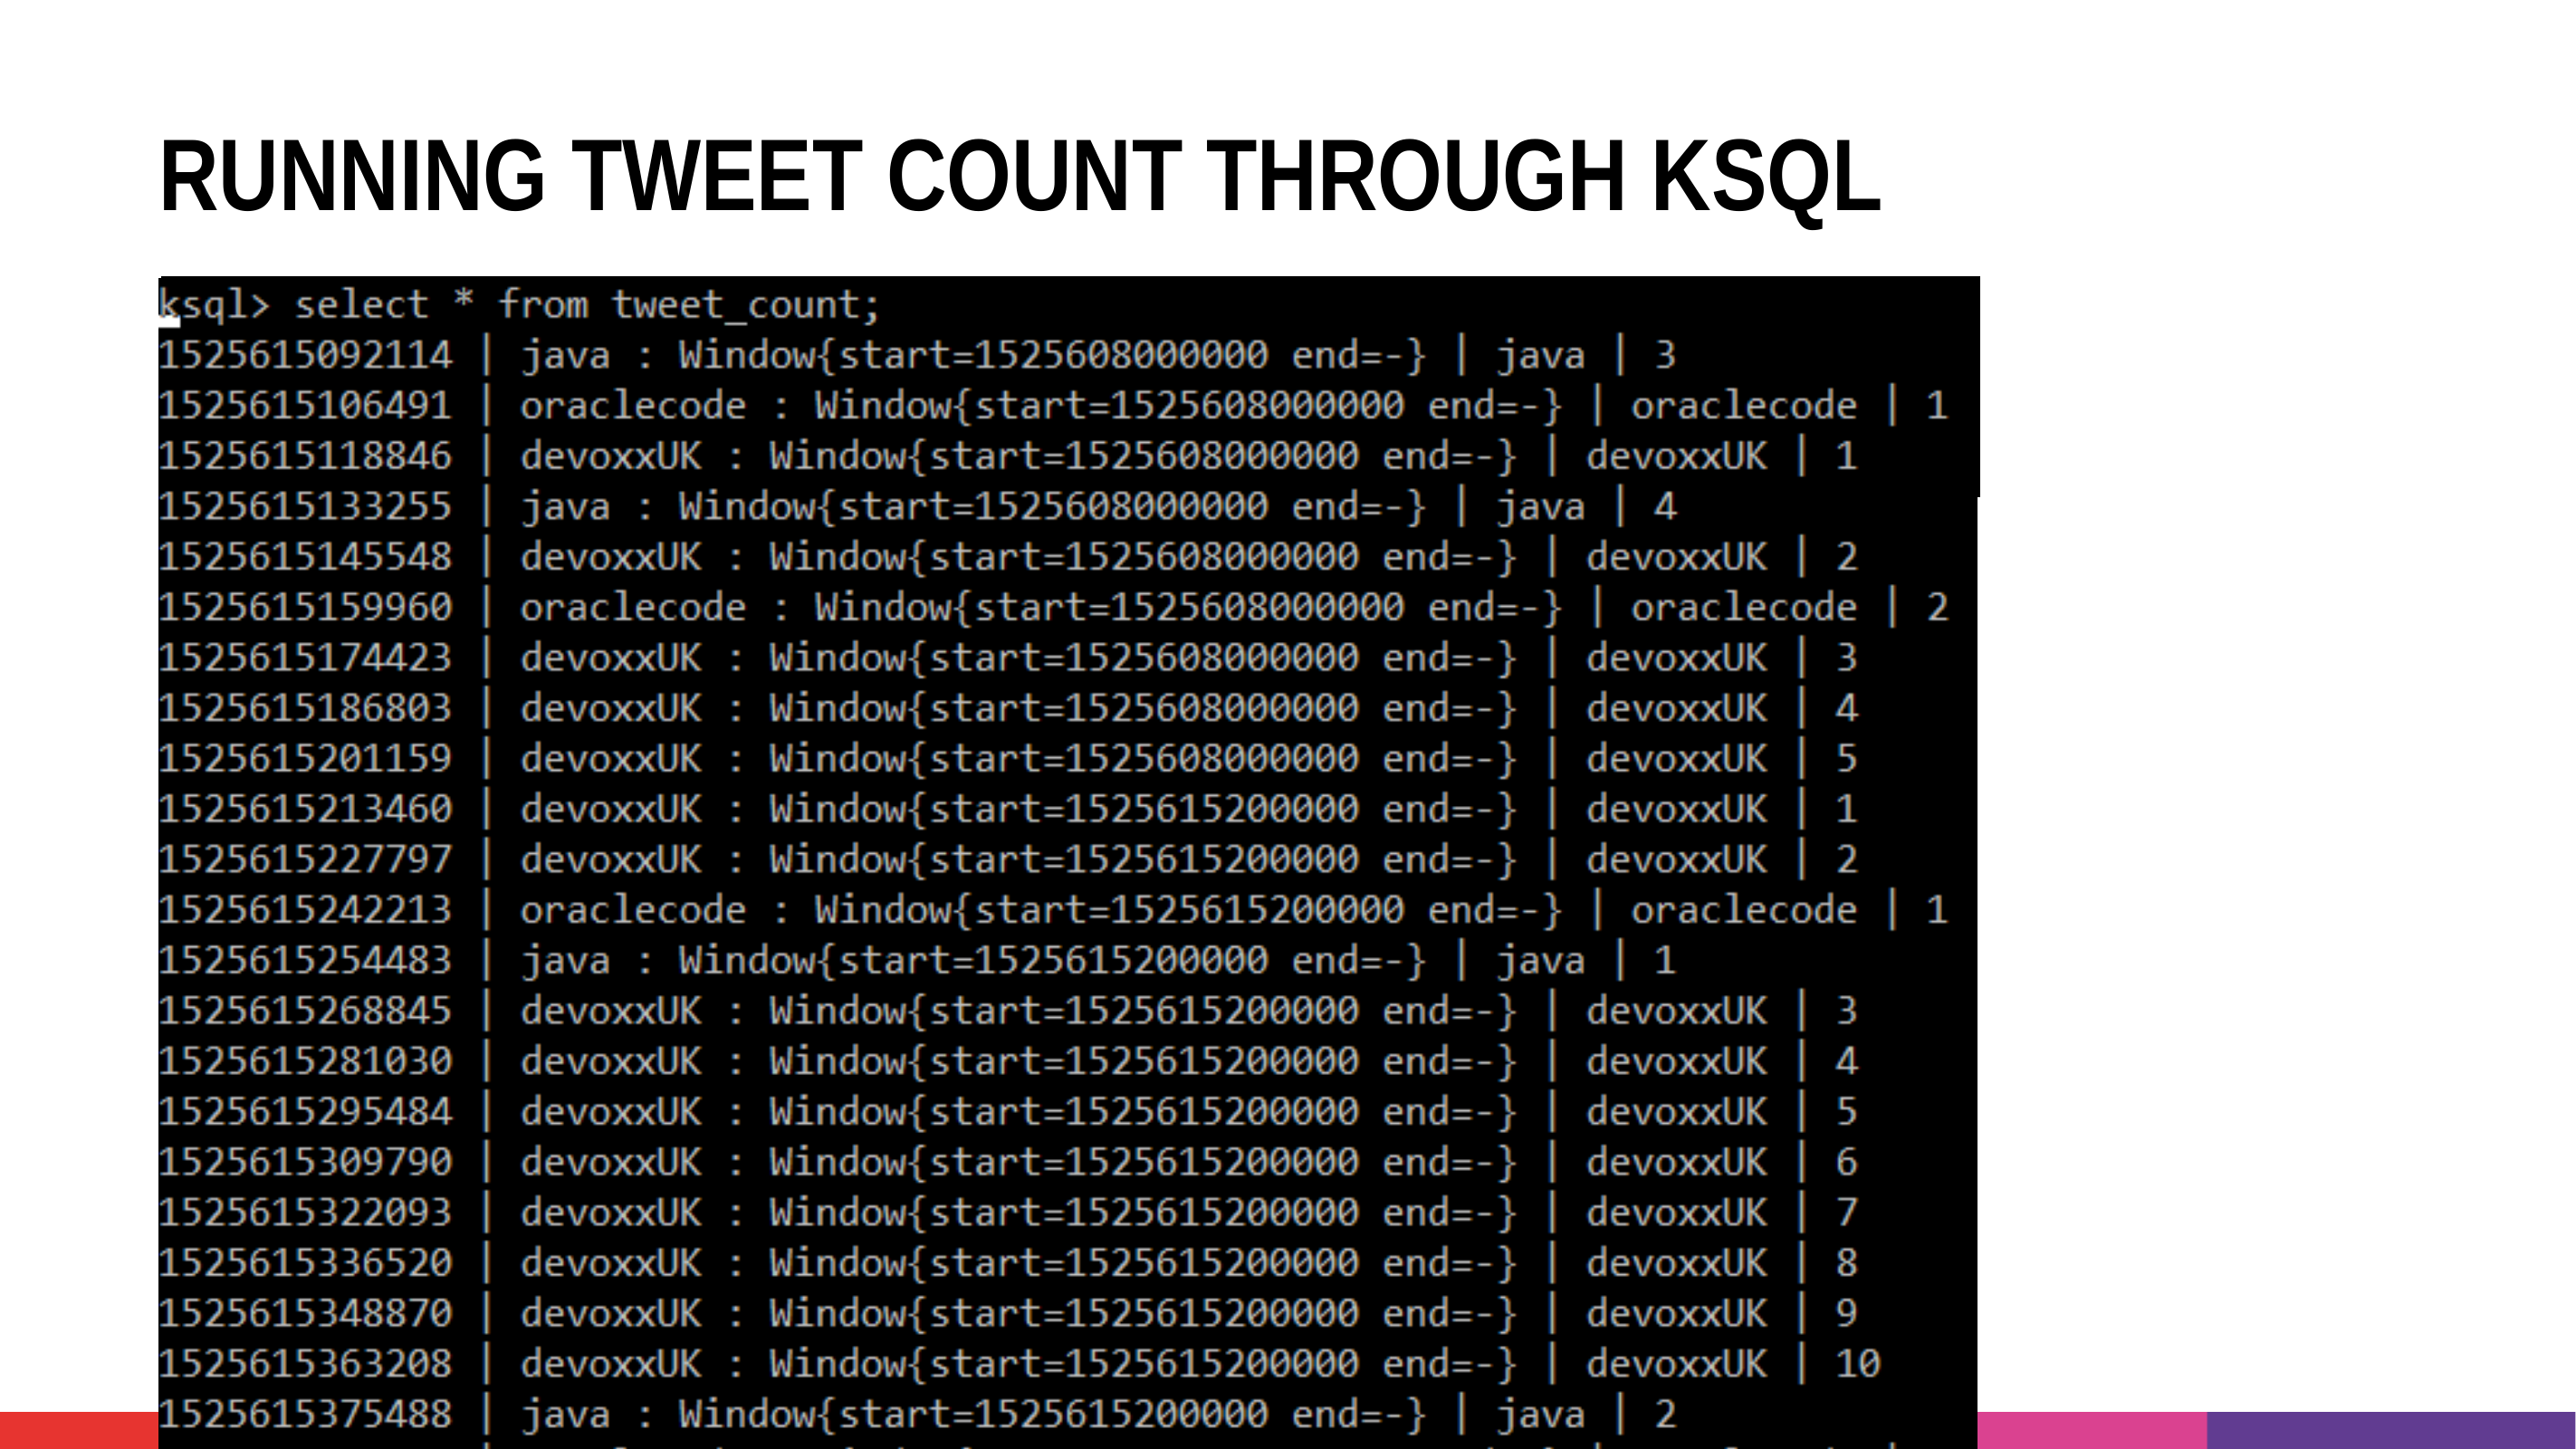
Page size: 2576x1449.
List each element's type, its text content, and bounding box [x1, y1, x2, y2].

picture [0, 276, 2576, 1449]
title Running tweet Count Through KSQL [145, 125, 2059, 326]
